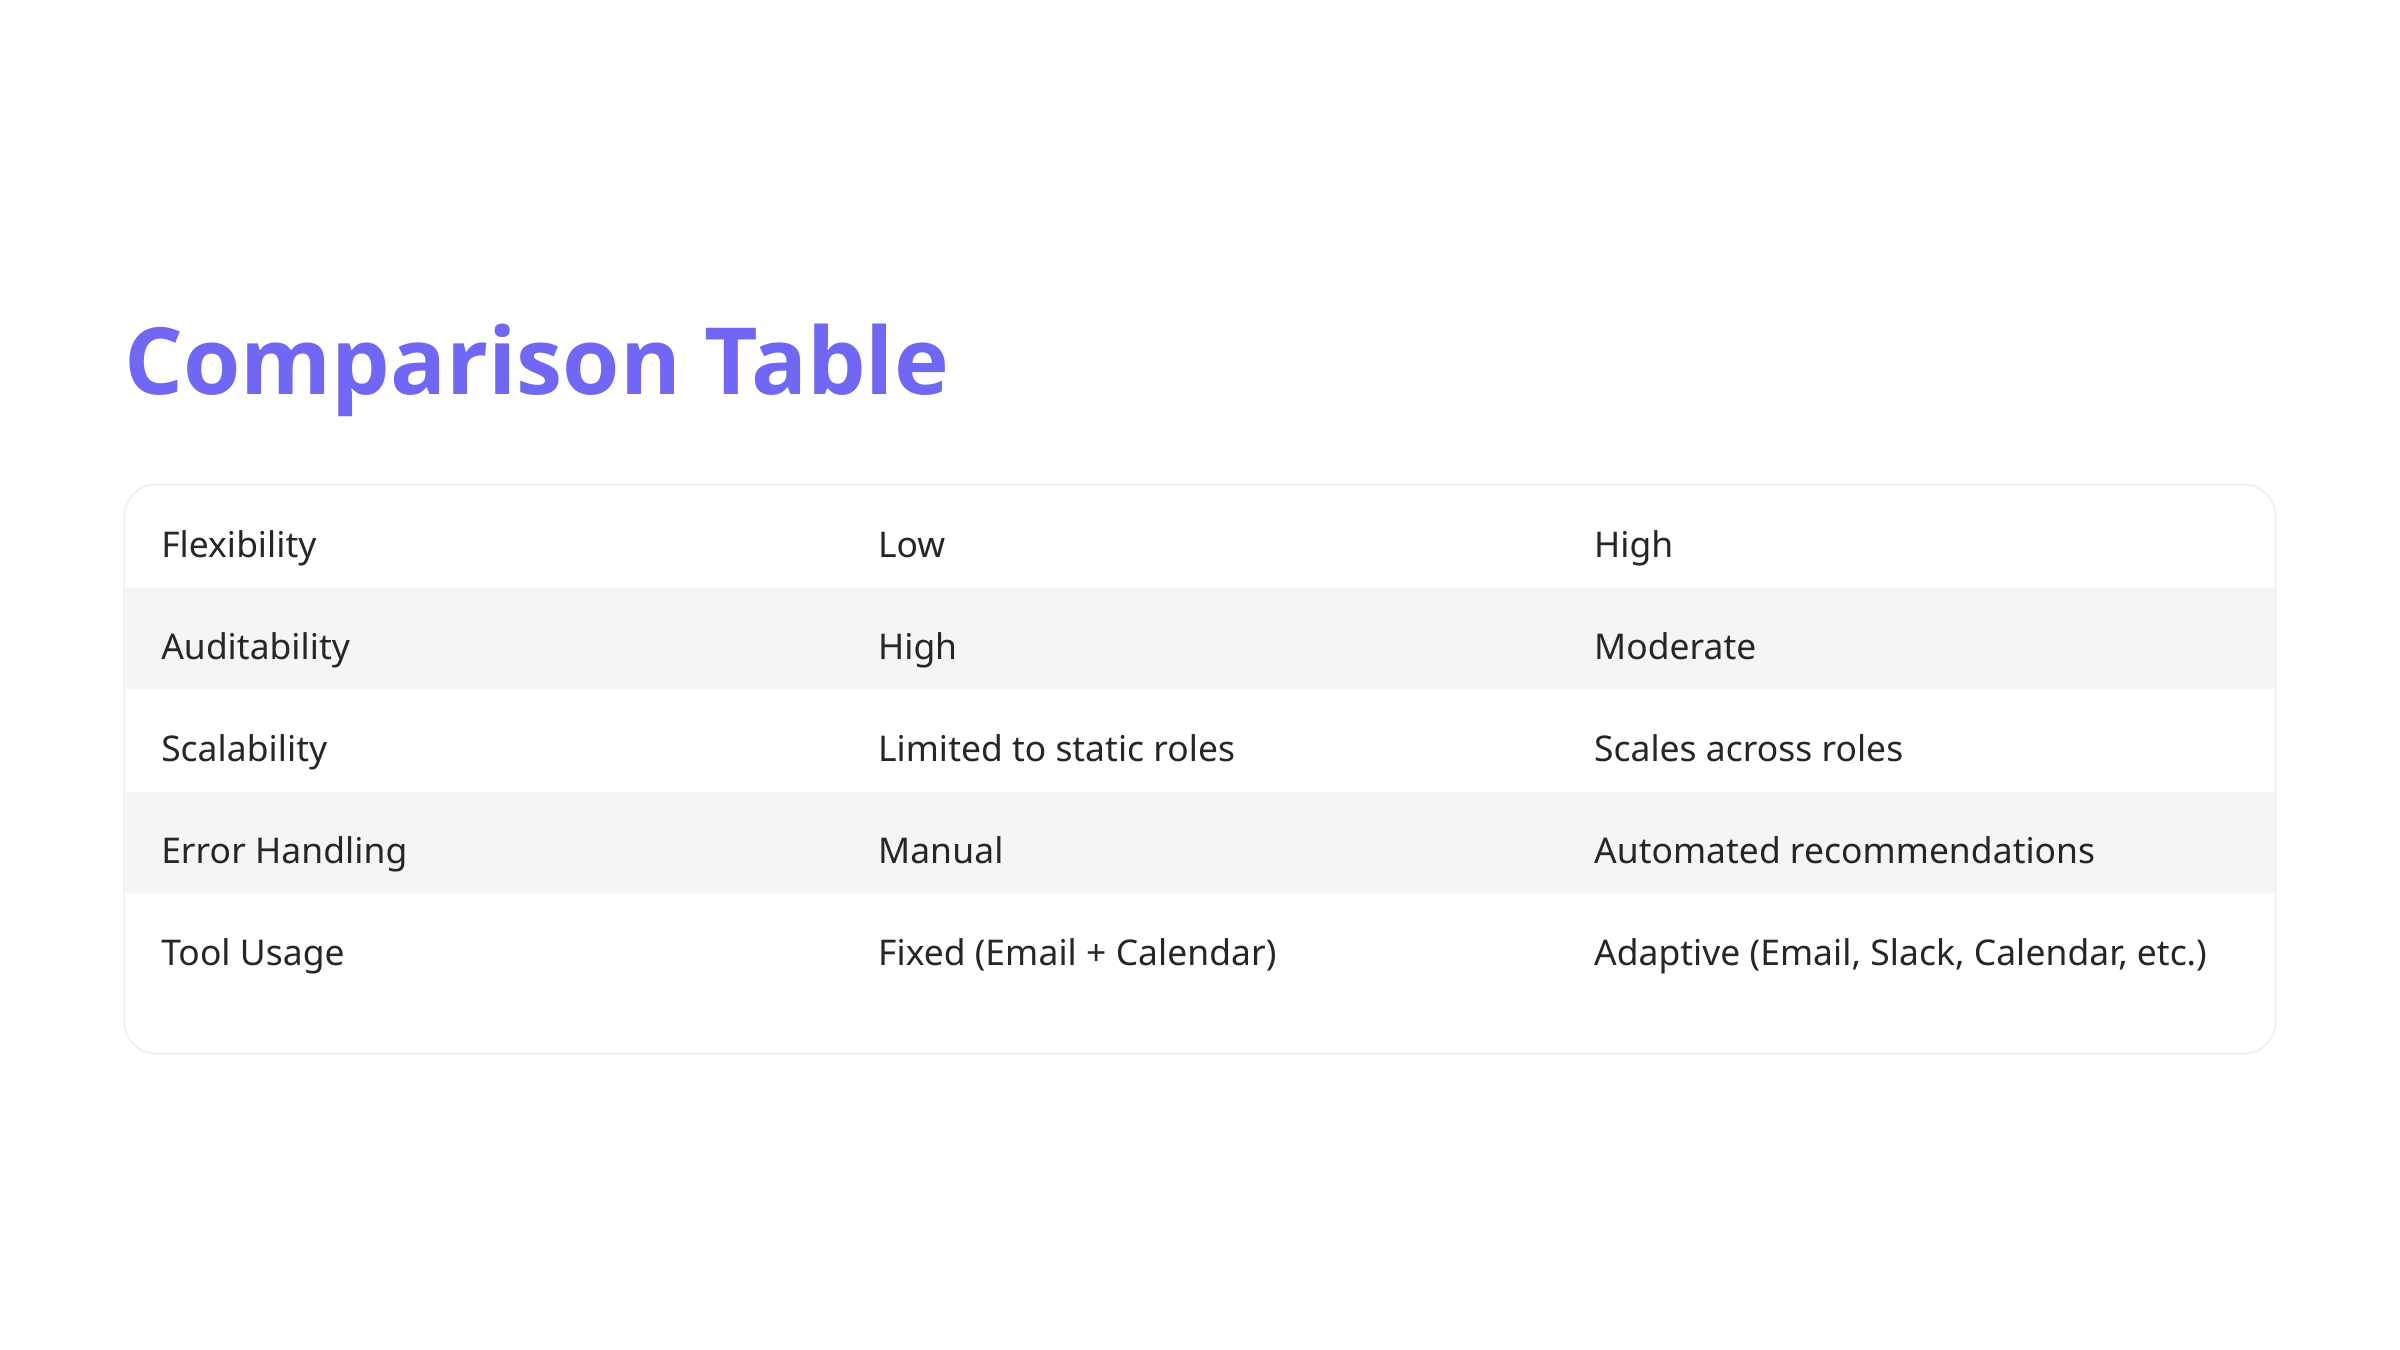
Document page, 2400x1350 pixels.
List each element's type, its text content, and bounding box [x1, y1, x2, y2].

text_box [125, 587, 2275, 689]
text_box Scales across roles [1594, 712, 2239, 769]
text_box Error Handling [161, 814, 806, 871]
text_box [125, 893, 2275, 1053]
text_box Low [878, 508, 1522, 565]
text_box Automated recommendations [1594, 814, 2239, 871]
text_box High [878, 610, 1522, 667]
text_box [125, 689, 2275, 791]
text_box [125, 485, 2275, 587]
text_box Manual [878, 814, 1522, 871]
text_box High [1594, 508, 2239, 565]
text_box Auditability [161, 610, 806, 667]
text_box Flexibility [161, 508, 806, 565]
text_box Tool Usage [161, 916, 806, 973]
text_box Adaptive (Email, Slack, Calendar, etc.) [1594, 916, 2239, 1030]
text_box Moderate [1594, 610, 2239, 667]
text_box Limited to static roles [878, 712, 1522, 769]
text_box Comparison Table [124, 296, 1060, 414]
text_box [125, 791, 2275, 893]
text_box Scalability [161, 712, 806, 769]
text_box Fixed (Email + Calendar) [878, 916, 1522, 973]
